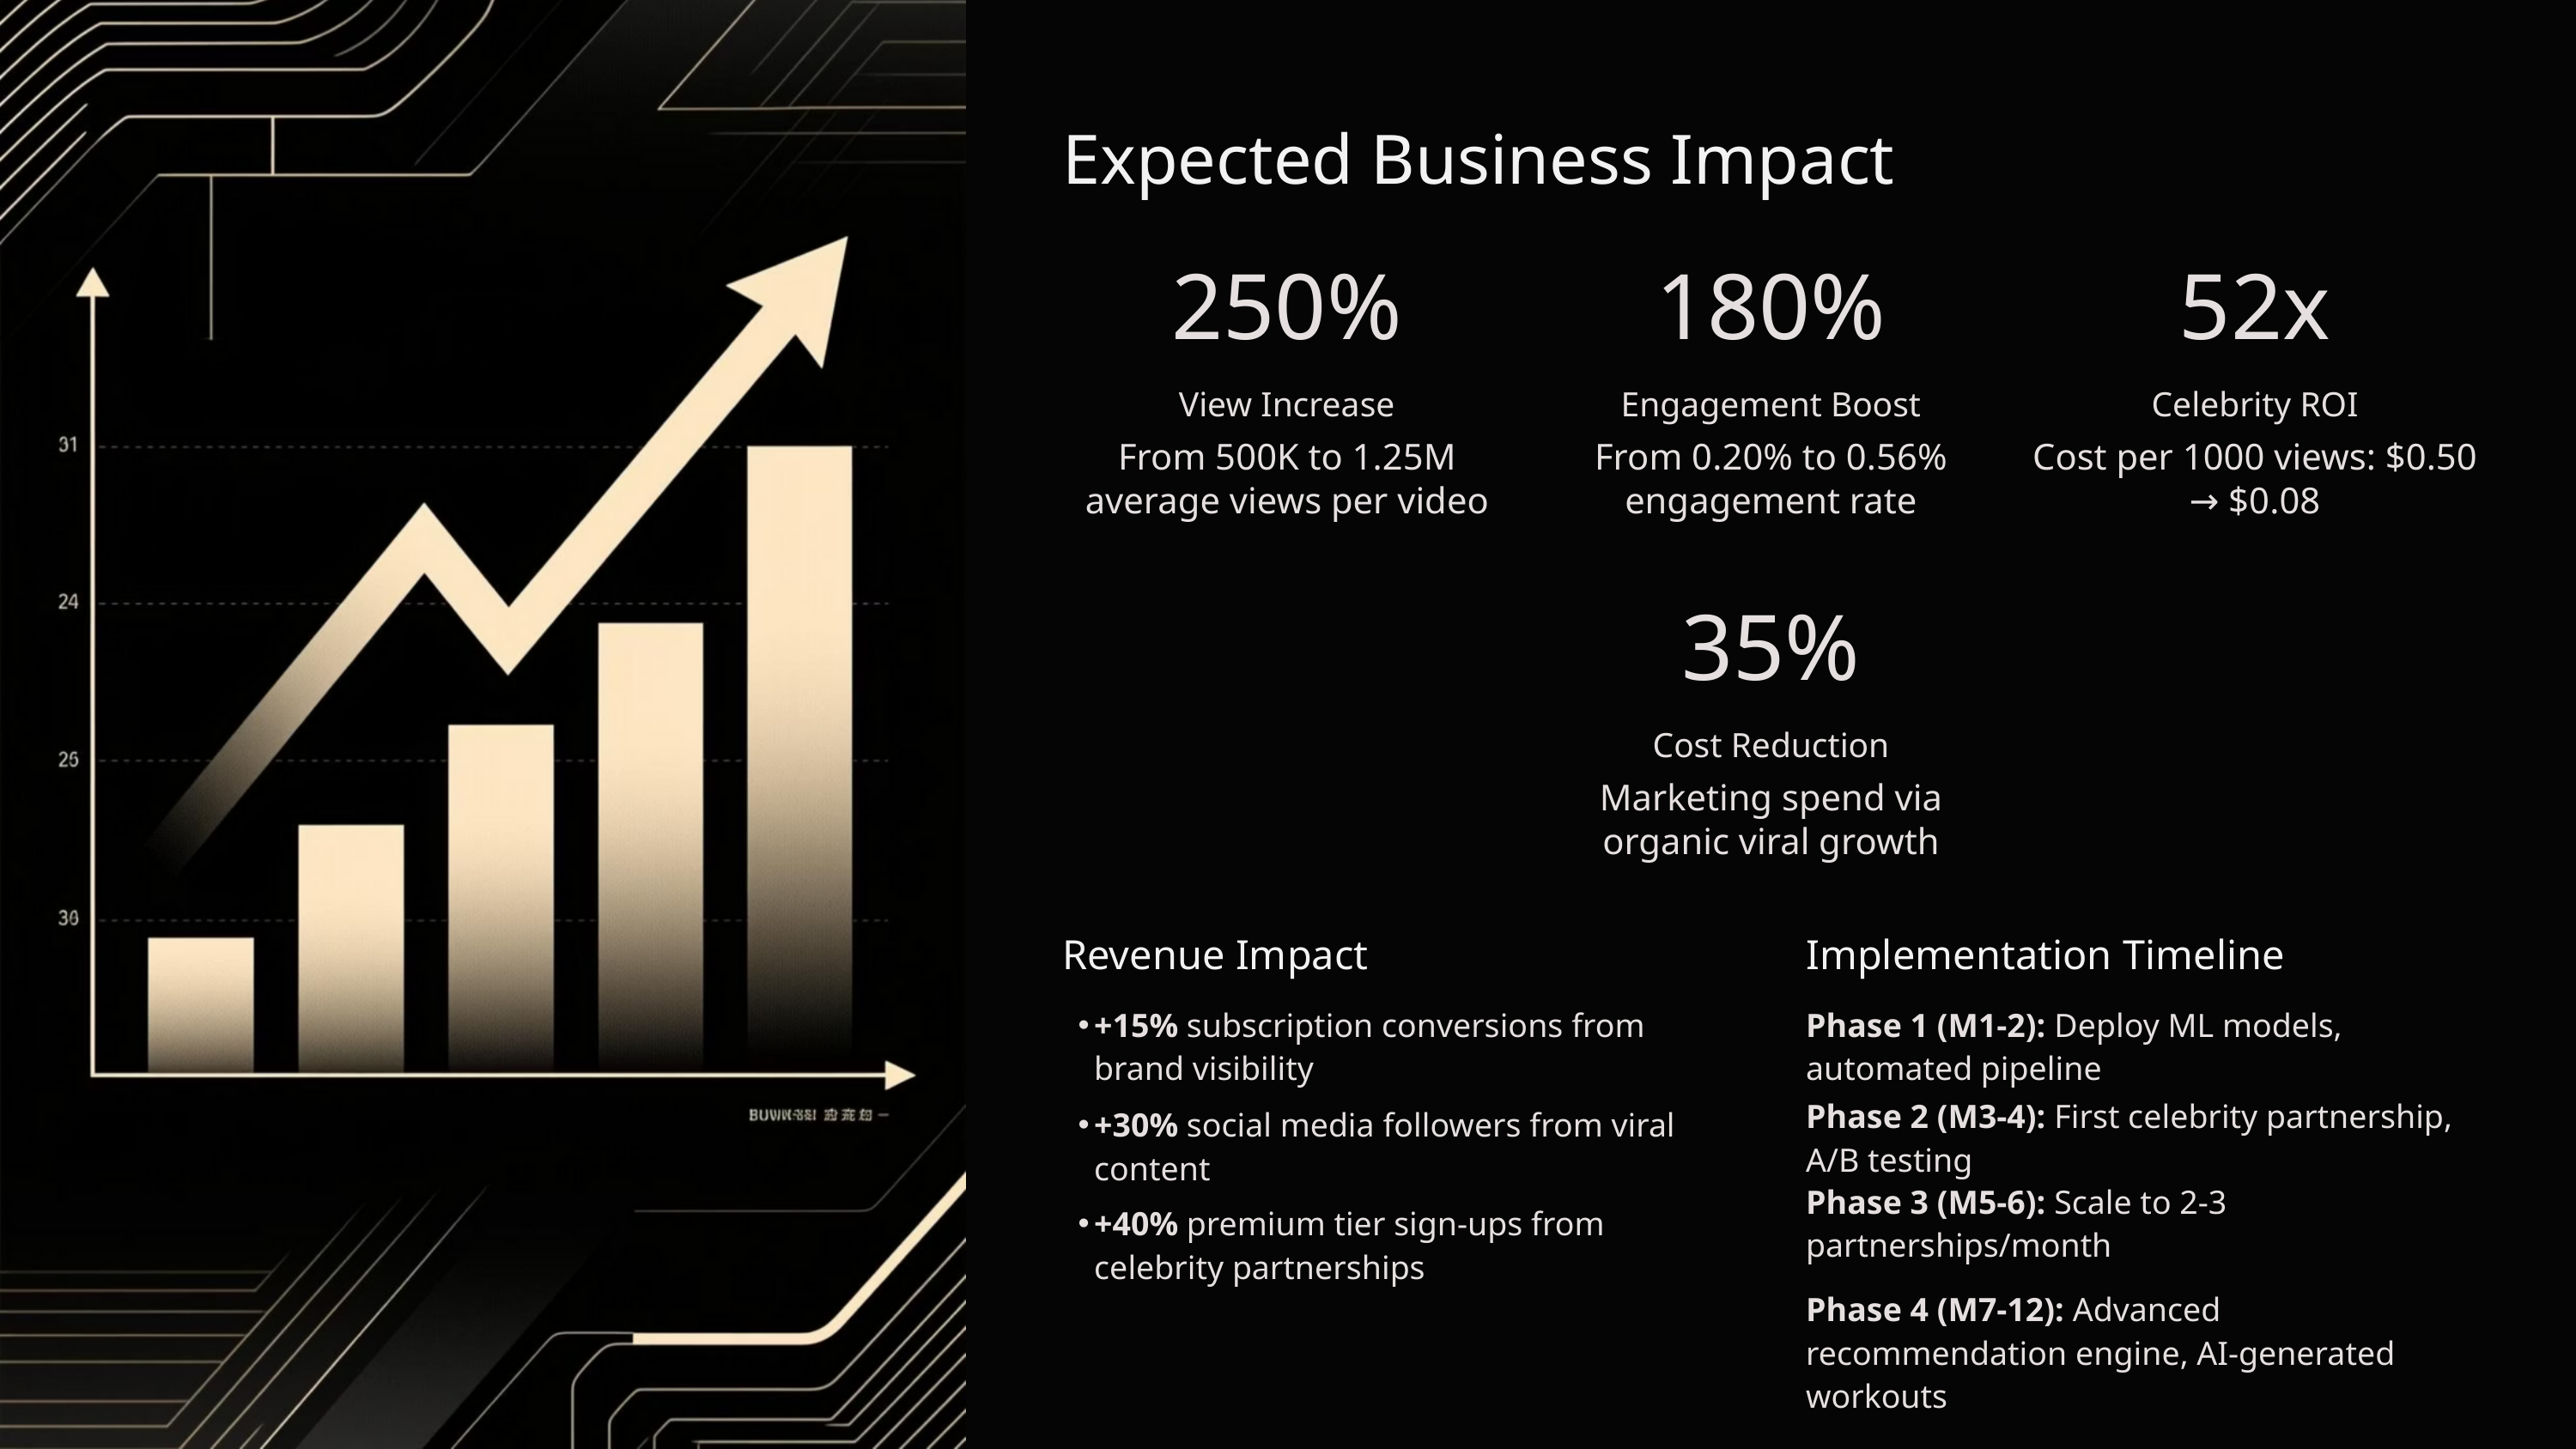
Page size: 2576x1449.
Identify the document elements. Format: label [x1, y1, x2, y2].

text_box [967, 0, 2576, 1449]
text_box [0, 0, 967, 1449]
